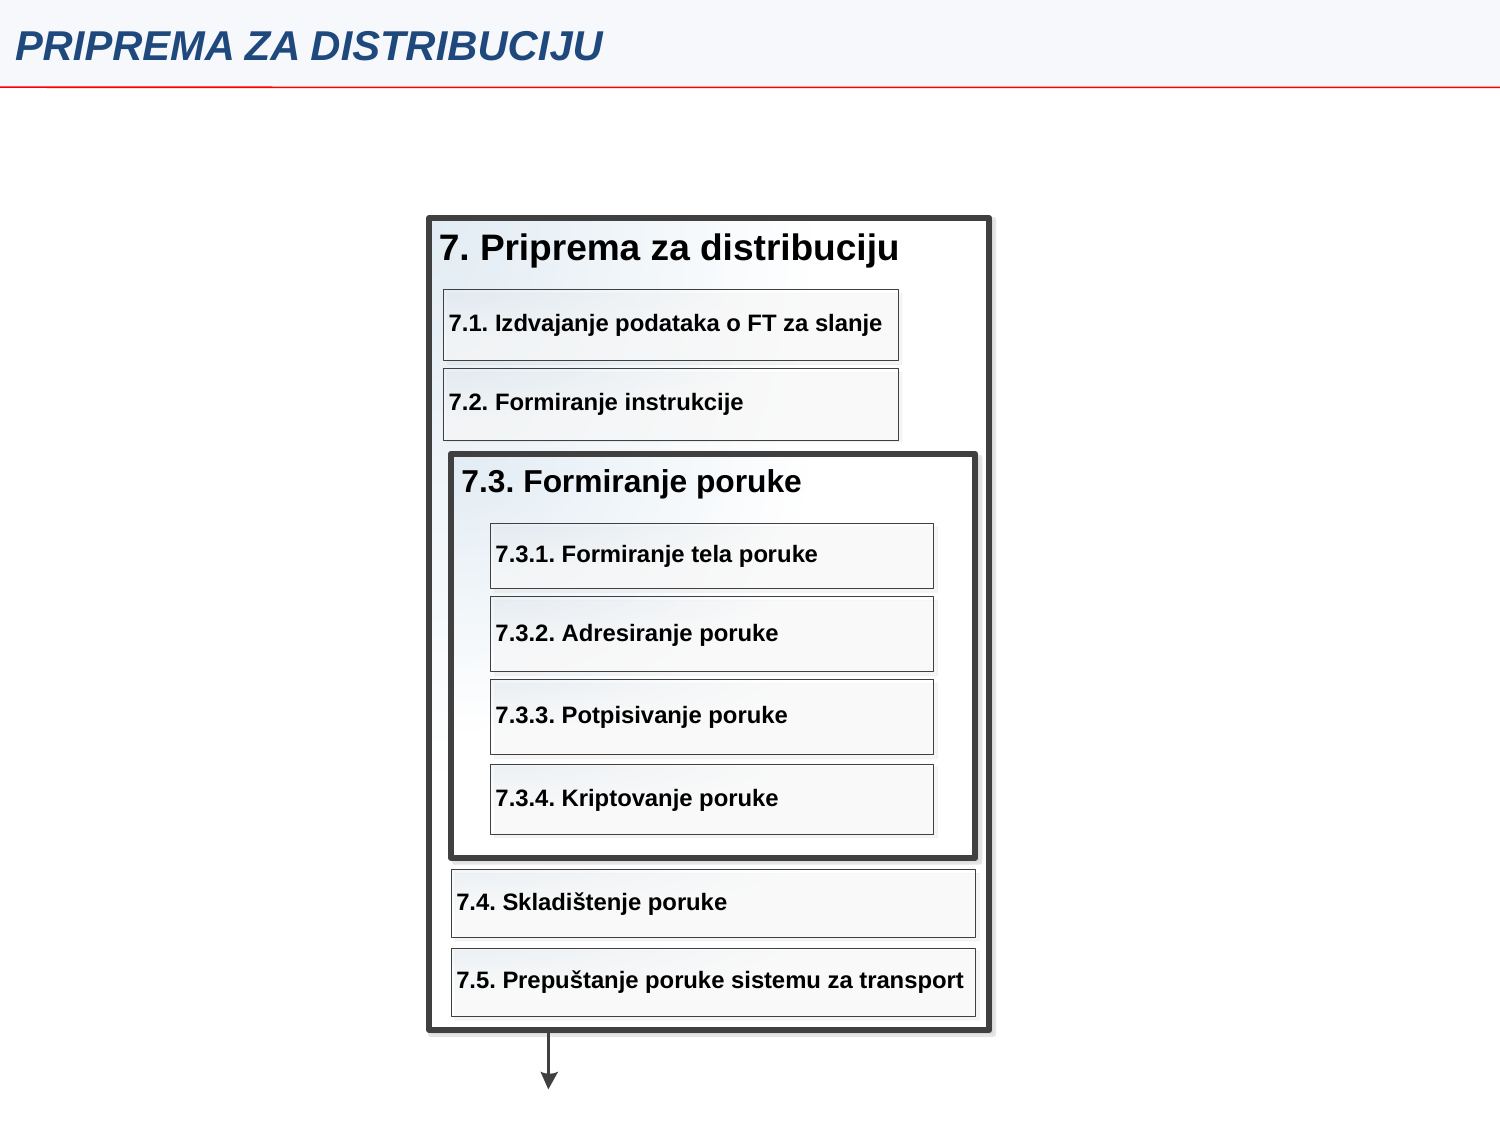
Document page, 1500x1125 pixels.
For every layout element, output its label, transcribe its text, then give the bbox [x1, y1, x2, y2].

text_box Priprema za distribuciju [0, 0, 1500, 86]
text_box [418, 207, 999, 1115]
